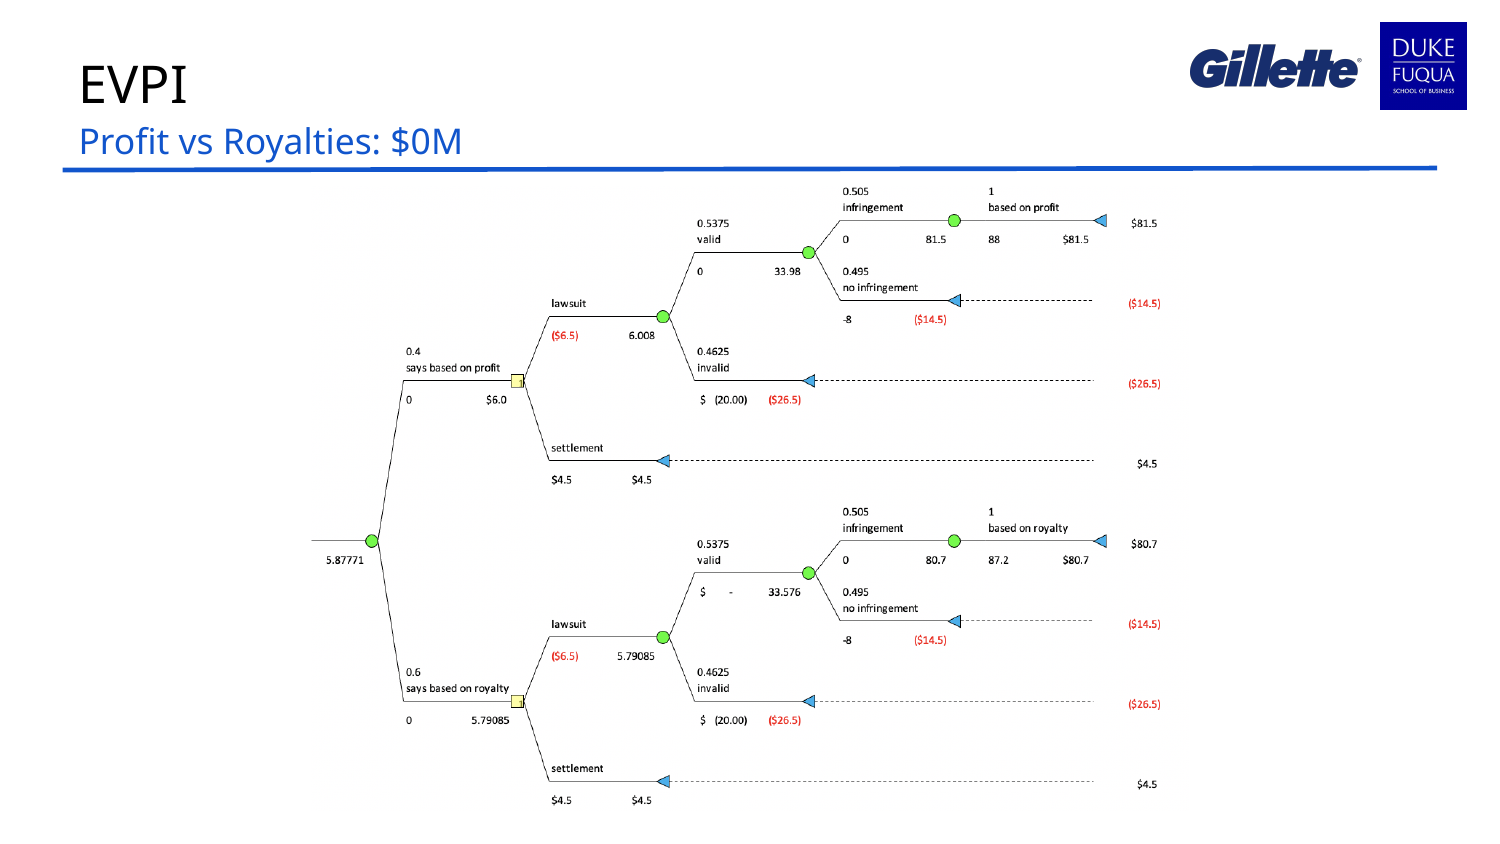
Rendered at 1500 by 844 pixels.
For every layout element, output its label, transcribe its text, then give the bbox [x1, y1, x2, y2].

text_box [62, 167, 1438, 171]
text_box EVPI [63, 36, 846, 104]
picture [311, 186, 1189, 811]
text_box Profit vs Royalties: $0M [63, 104, 1462, 171]
picture [1380, 22, 1467, 110]
picture [1189, 40, 1362, 92]
